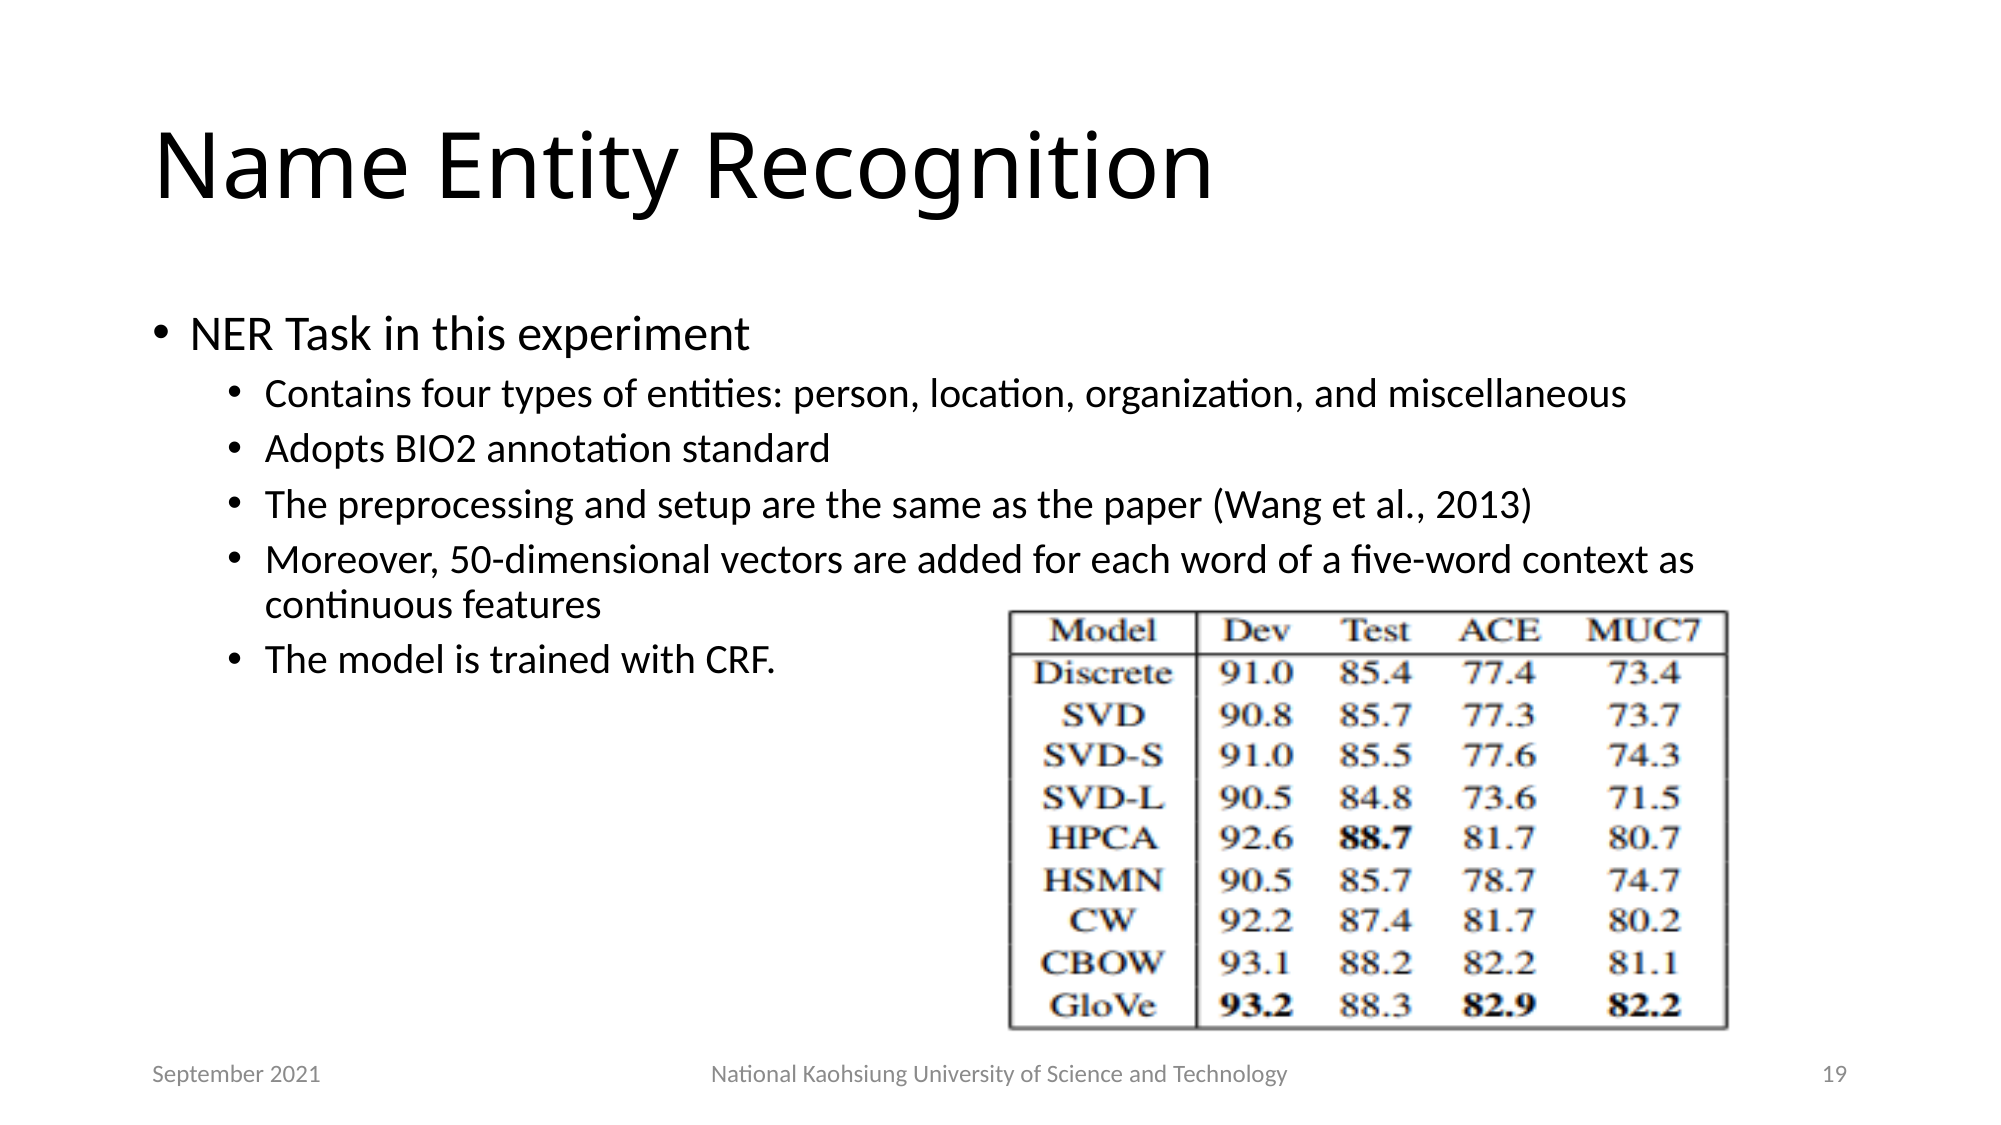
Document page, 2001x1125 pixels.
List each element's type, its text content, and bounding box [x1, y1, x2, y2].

slide_number 19 [1412, 1042, 1863, 1103]
list NER Task in this experiment Contains four types of entities: person, location, organization, and miscellaneous Adopts BIO2 annotation standard The preprocessing and setup are the same as the paper (Wang et al., 2013) Moreover, 50-dimensional vectors are added for each word of a five-word context as continuous features The model is trained with CRF. [137, 299, 1863, 1014]
picture [965, 604, 1768, 1043]
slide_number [137, 1042, 588, 1103]
footer National Kaohsiung University of Science and Technology [662, 1042, 1338, 1103]
title Name Entity Recognition [137, 59, 1863, 278]
